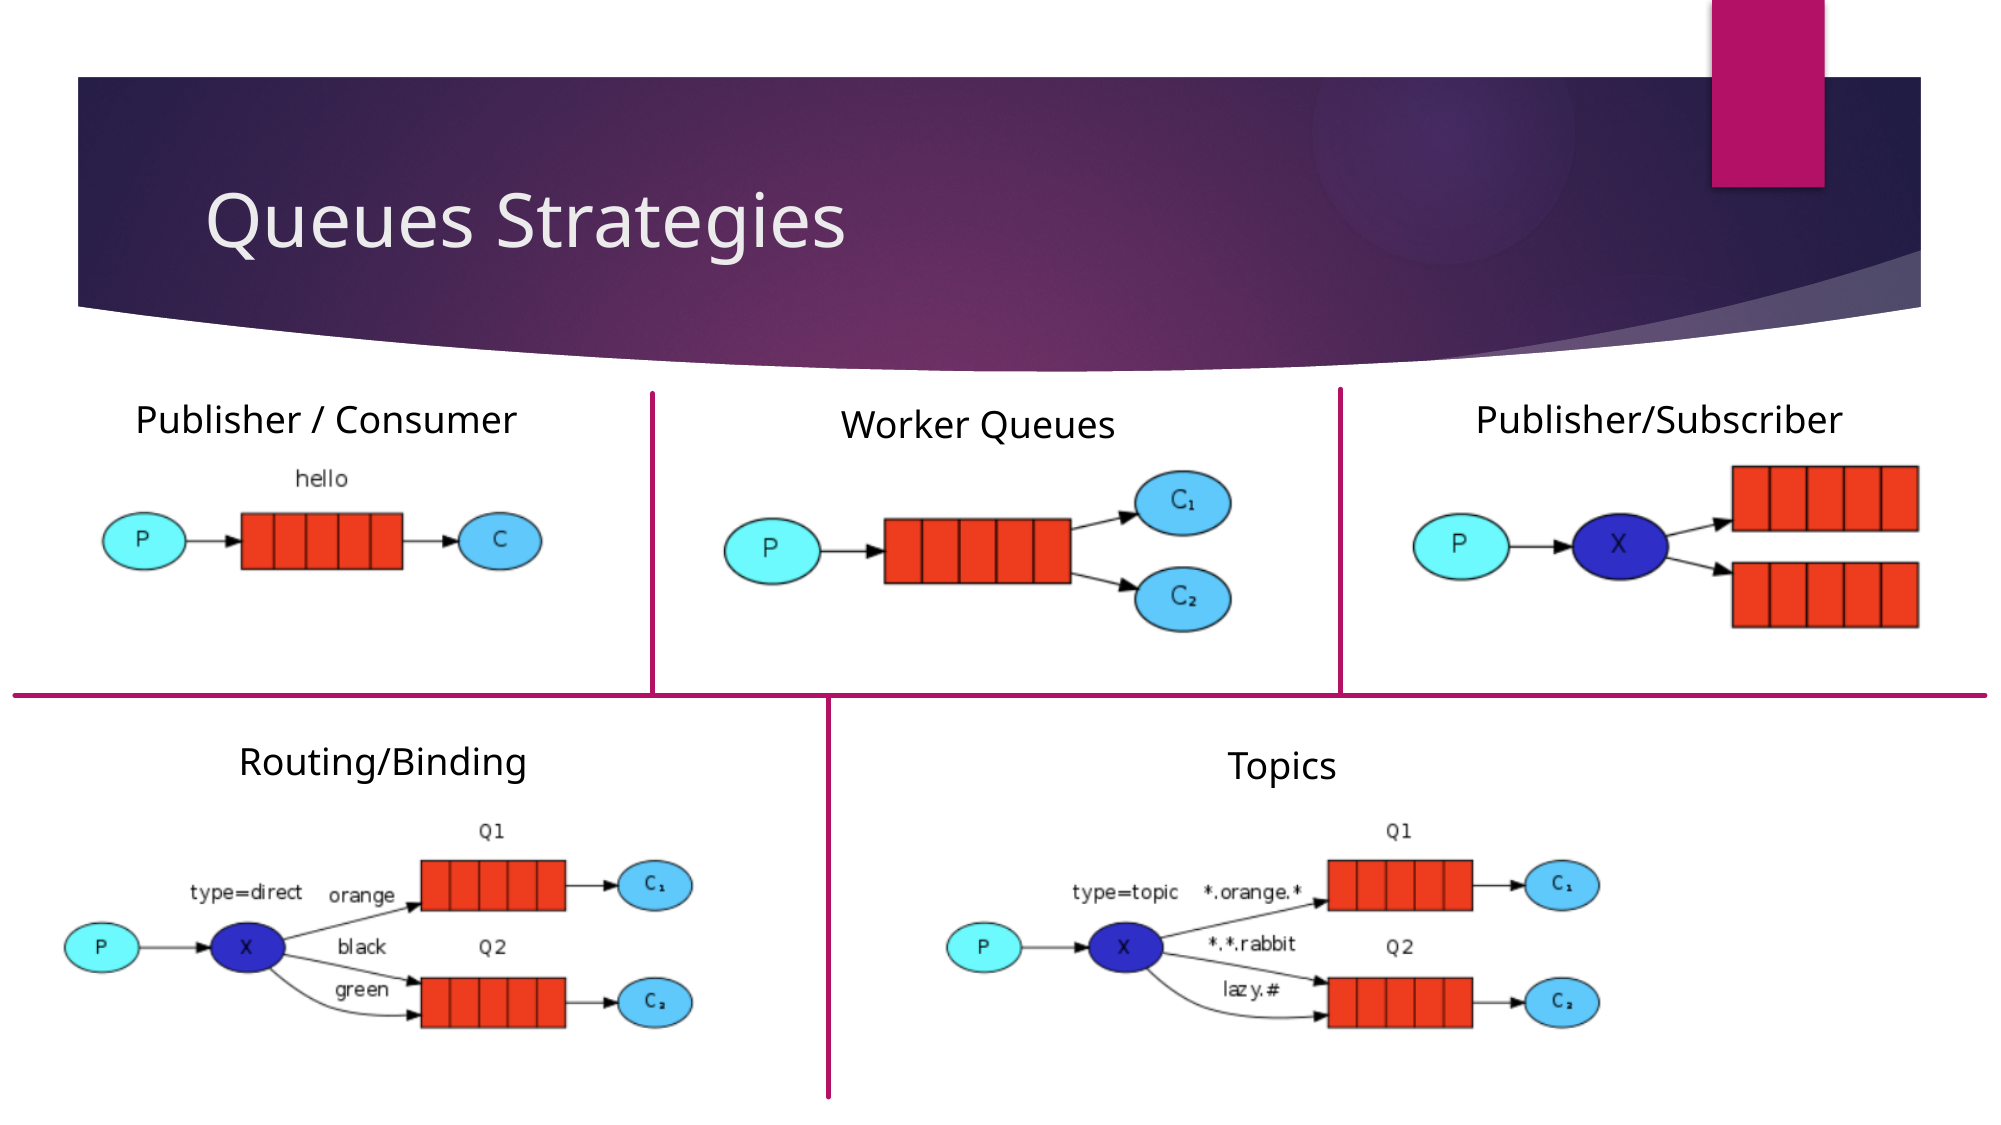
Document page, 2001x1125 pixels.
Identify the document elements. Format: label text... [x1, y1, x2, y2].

text_box Worker Queues [714, 393, 1243, 454]
picture [1402, 457, 1930, 640]
picture [937, 810, 1611, 1044]
text_box Publisher / Consumer [92, 389, 561, 448]
title Queues Strategies [189, 159, 1627, 276]
text_box Routing/Binding [59, 730, 707, 791]
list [91, 449, 562, 580]
text_box Publisher/Subscriber [1395, 389, 1924, 449]
text_box Topics [937, 734, 1627, 795]
picture [56, 813, 705, 1044]
picture [714, 458, 1243, 643]
